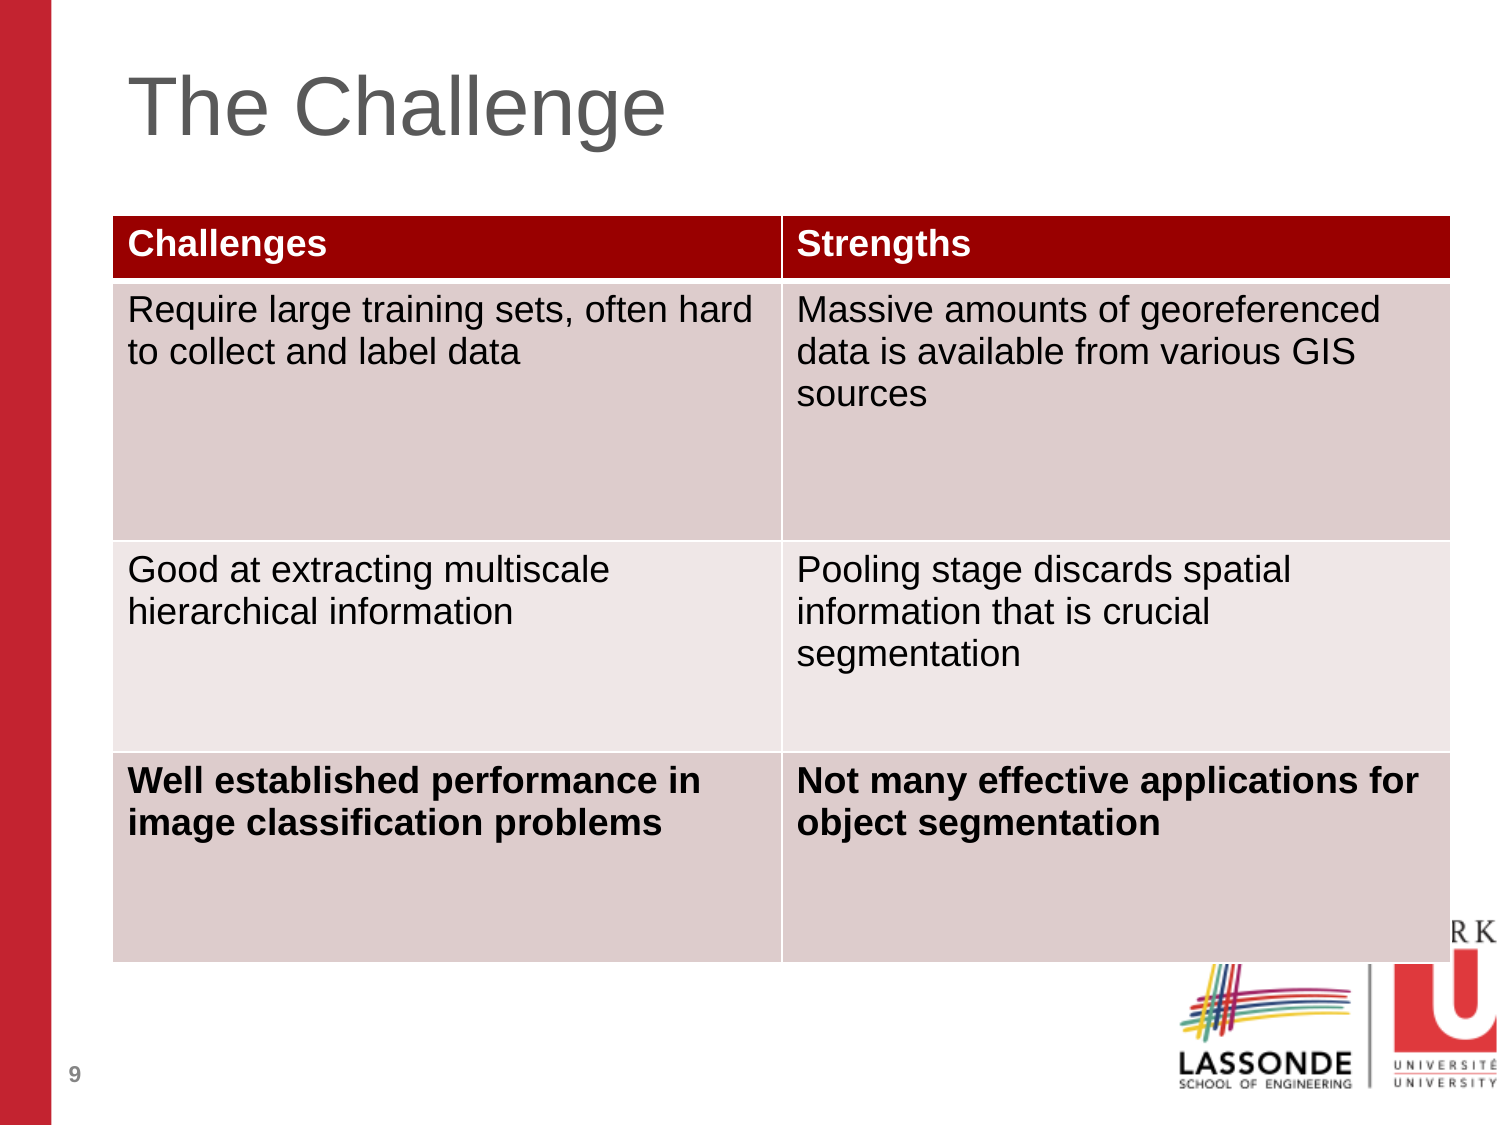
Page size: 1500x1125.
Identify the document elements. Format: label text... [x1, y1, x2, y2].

picture [1177, 889, 1500, 1125]
table_cell Not many effective applications for object segmentation [783, 753, 1450, 962]
table_cell Pooling stage discards spatial information that is crucial segmentation [783, 542, 1450, 751]
table_header Challenges [113, 216, 781, 278]
table_cell Well established performance in image classification problems [113, 753, 781, 962]
table_header Strengths [783, 216, 1450, 278]
table_cell Massive amounts of georeferenced data is available from various GIS sources [783, 284, 1450, 540]
table_cell Good at extracting multiscale hierarchical information [113, 542, 781, 751]
table_cell Require large training sets, often hard to collect and label data [113, 284, 781, 540]
title The Challenge [112, 45, 1451, 214]
